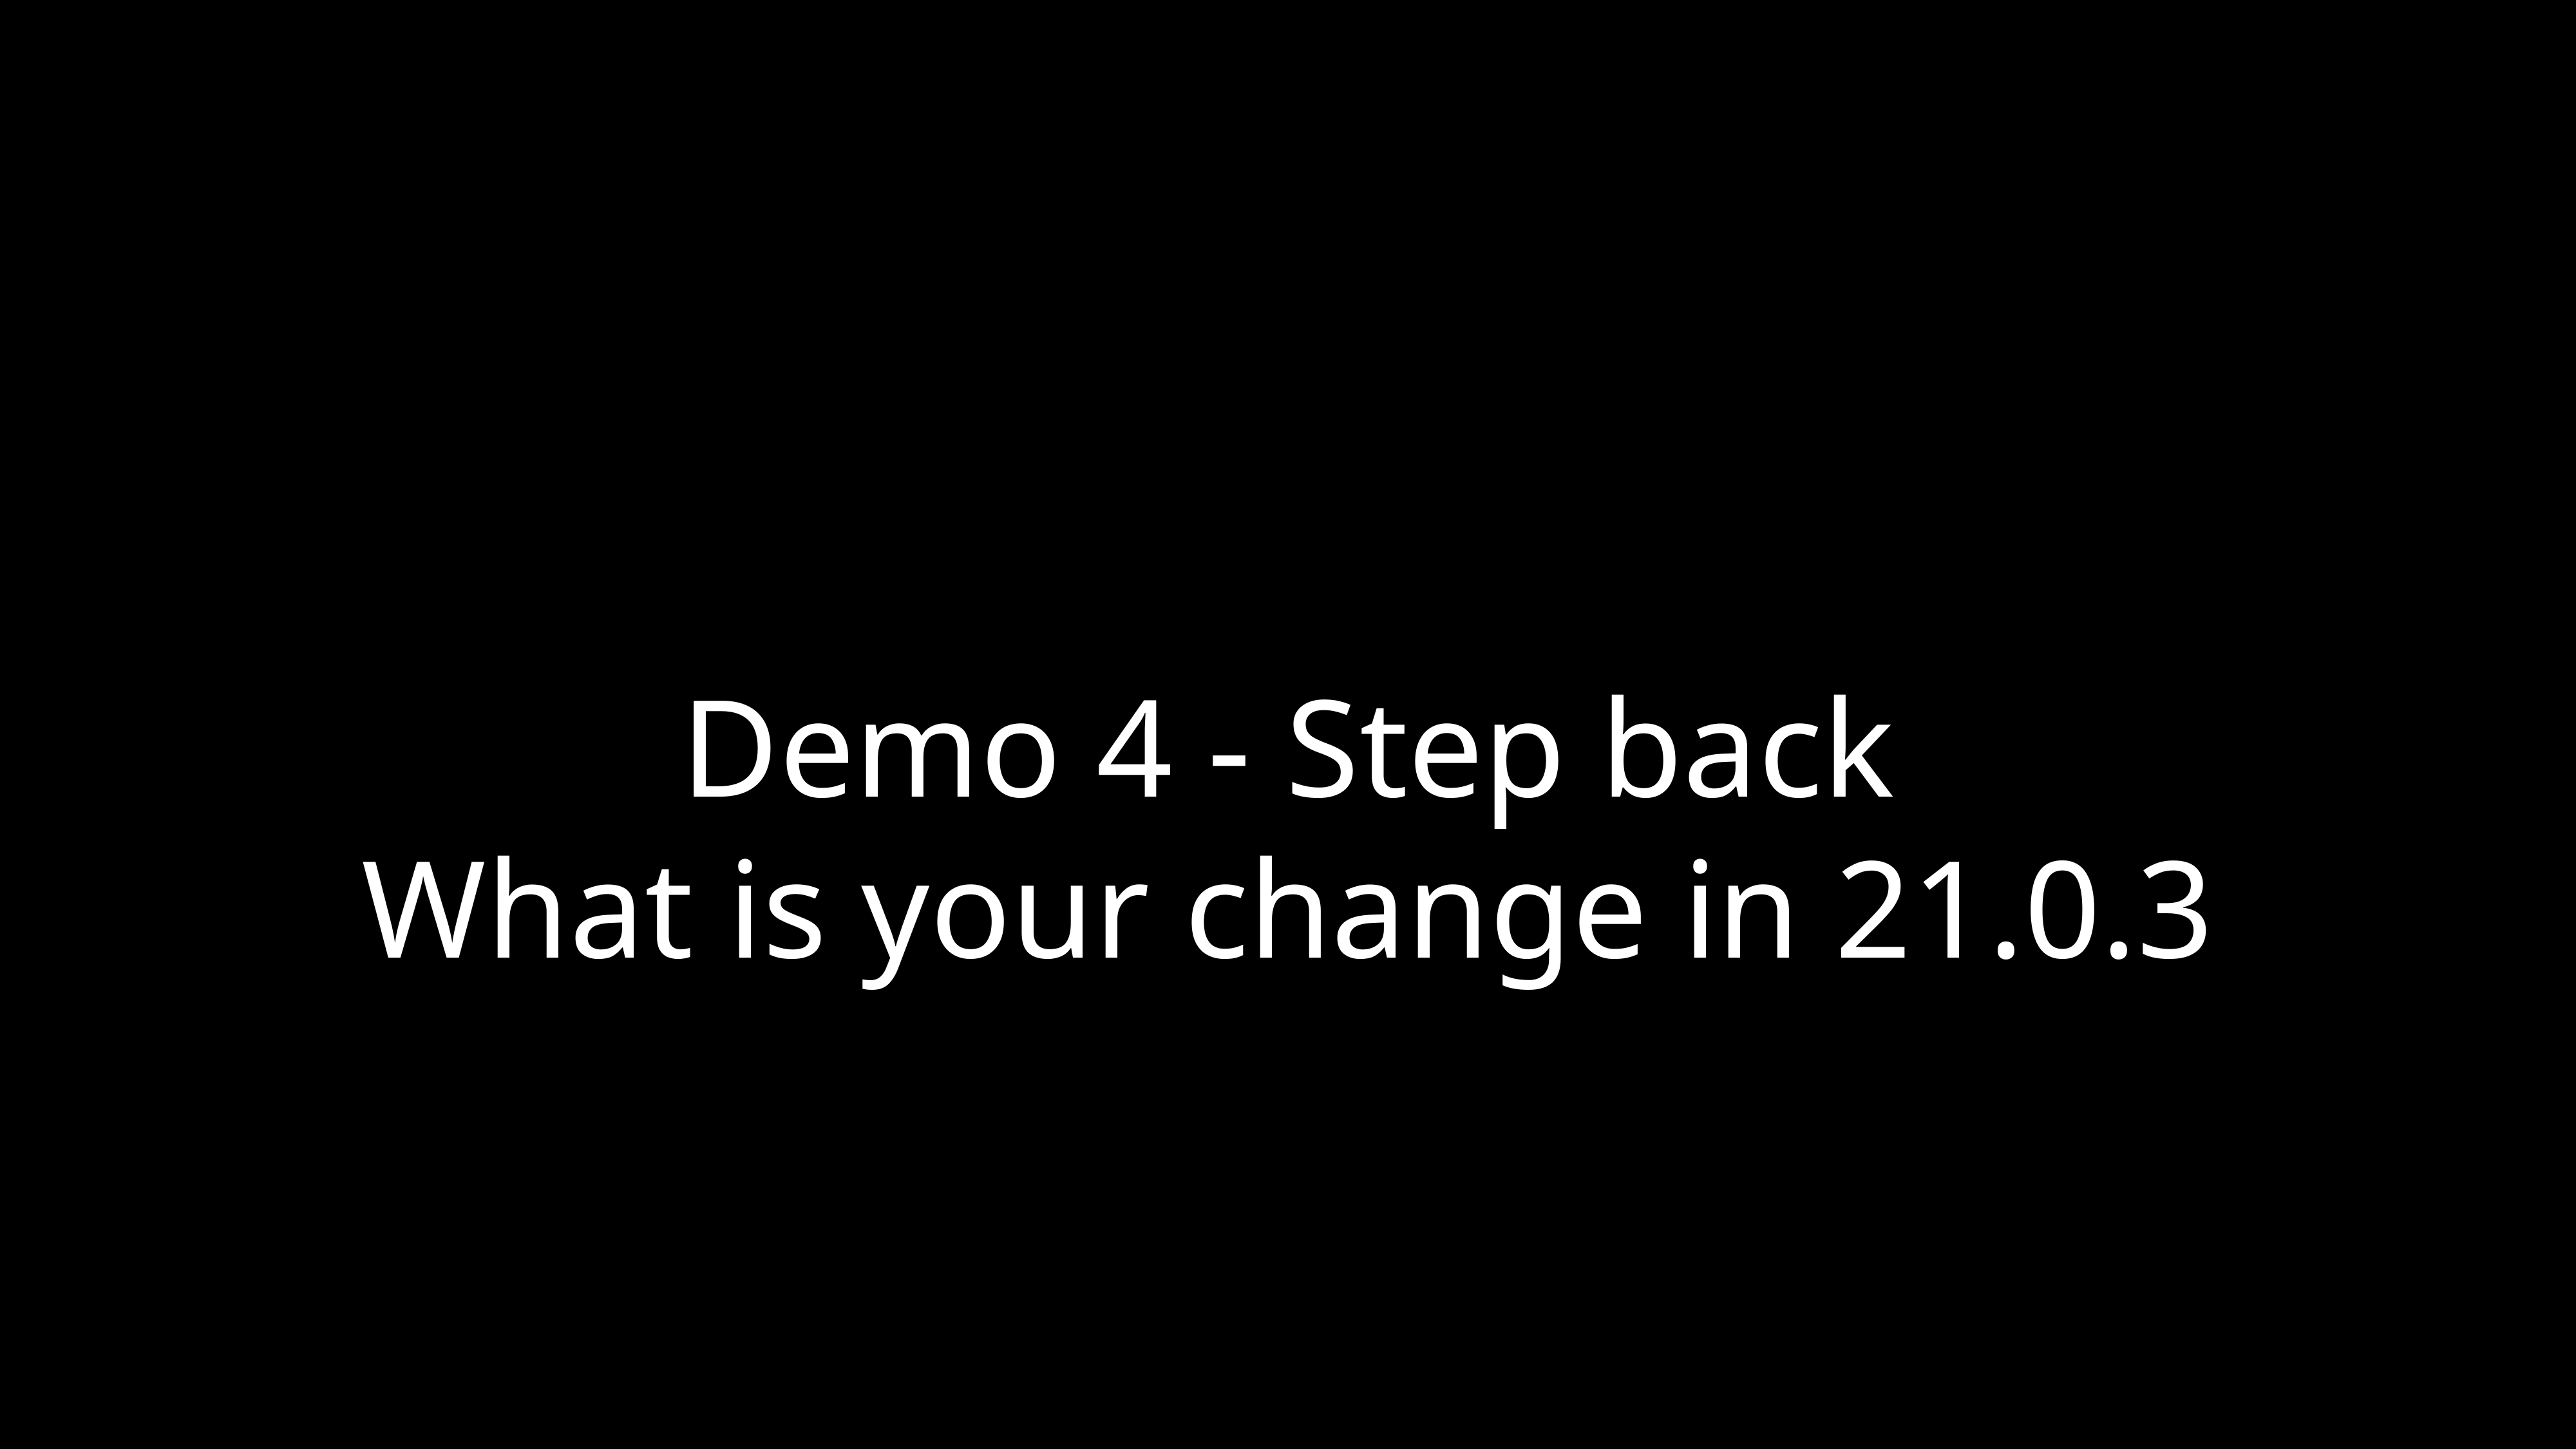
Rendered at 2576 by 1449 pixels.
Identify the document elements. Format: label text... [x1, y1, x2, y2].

list Demo 4 - Step back What is your change in 21.0.3 [178, 332, 2398, 1316]
